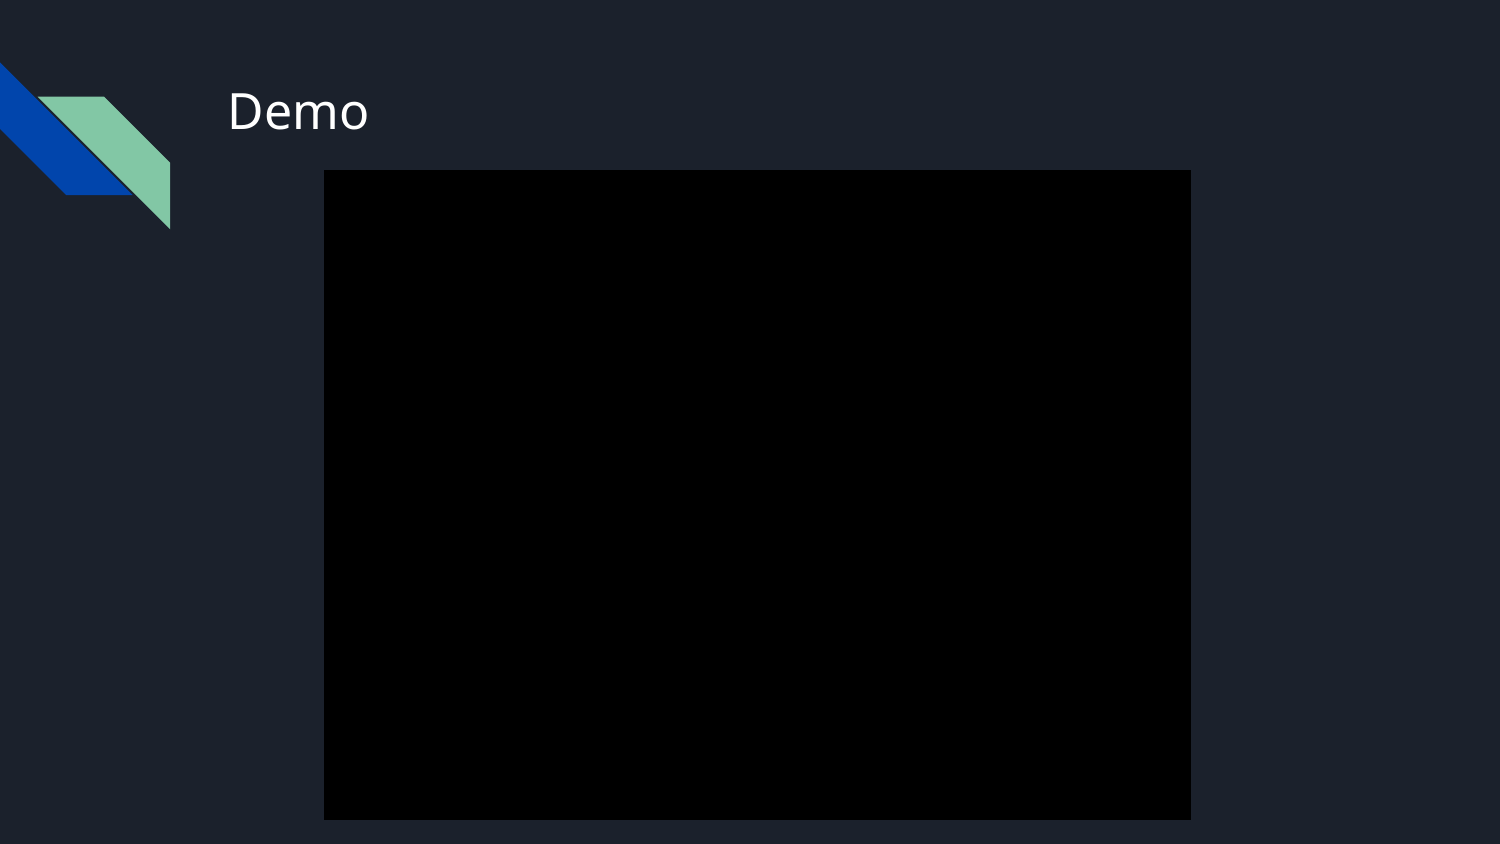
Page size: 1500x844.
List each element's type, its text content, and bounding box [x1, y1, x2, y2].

title Demo [212, 64, 1368, 215]
picture [324, 170, 1192, 821]
